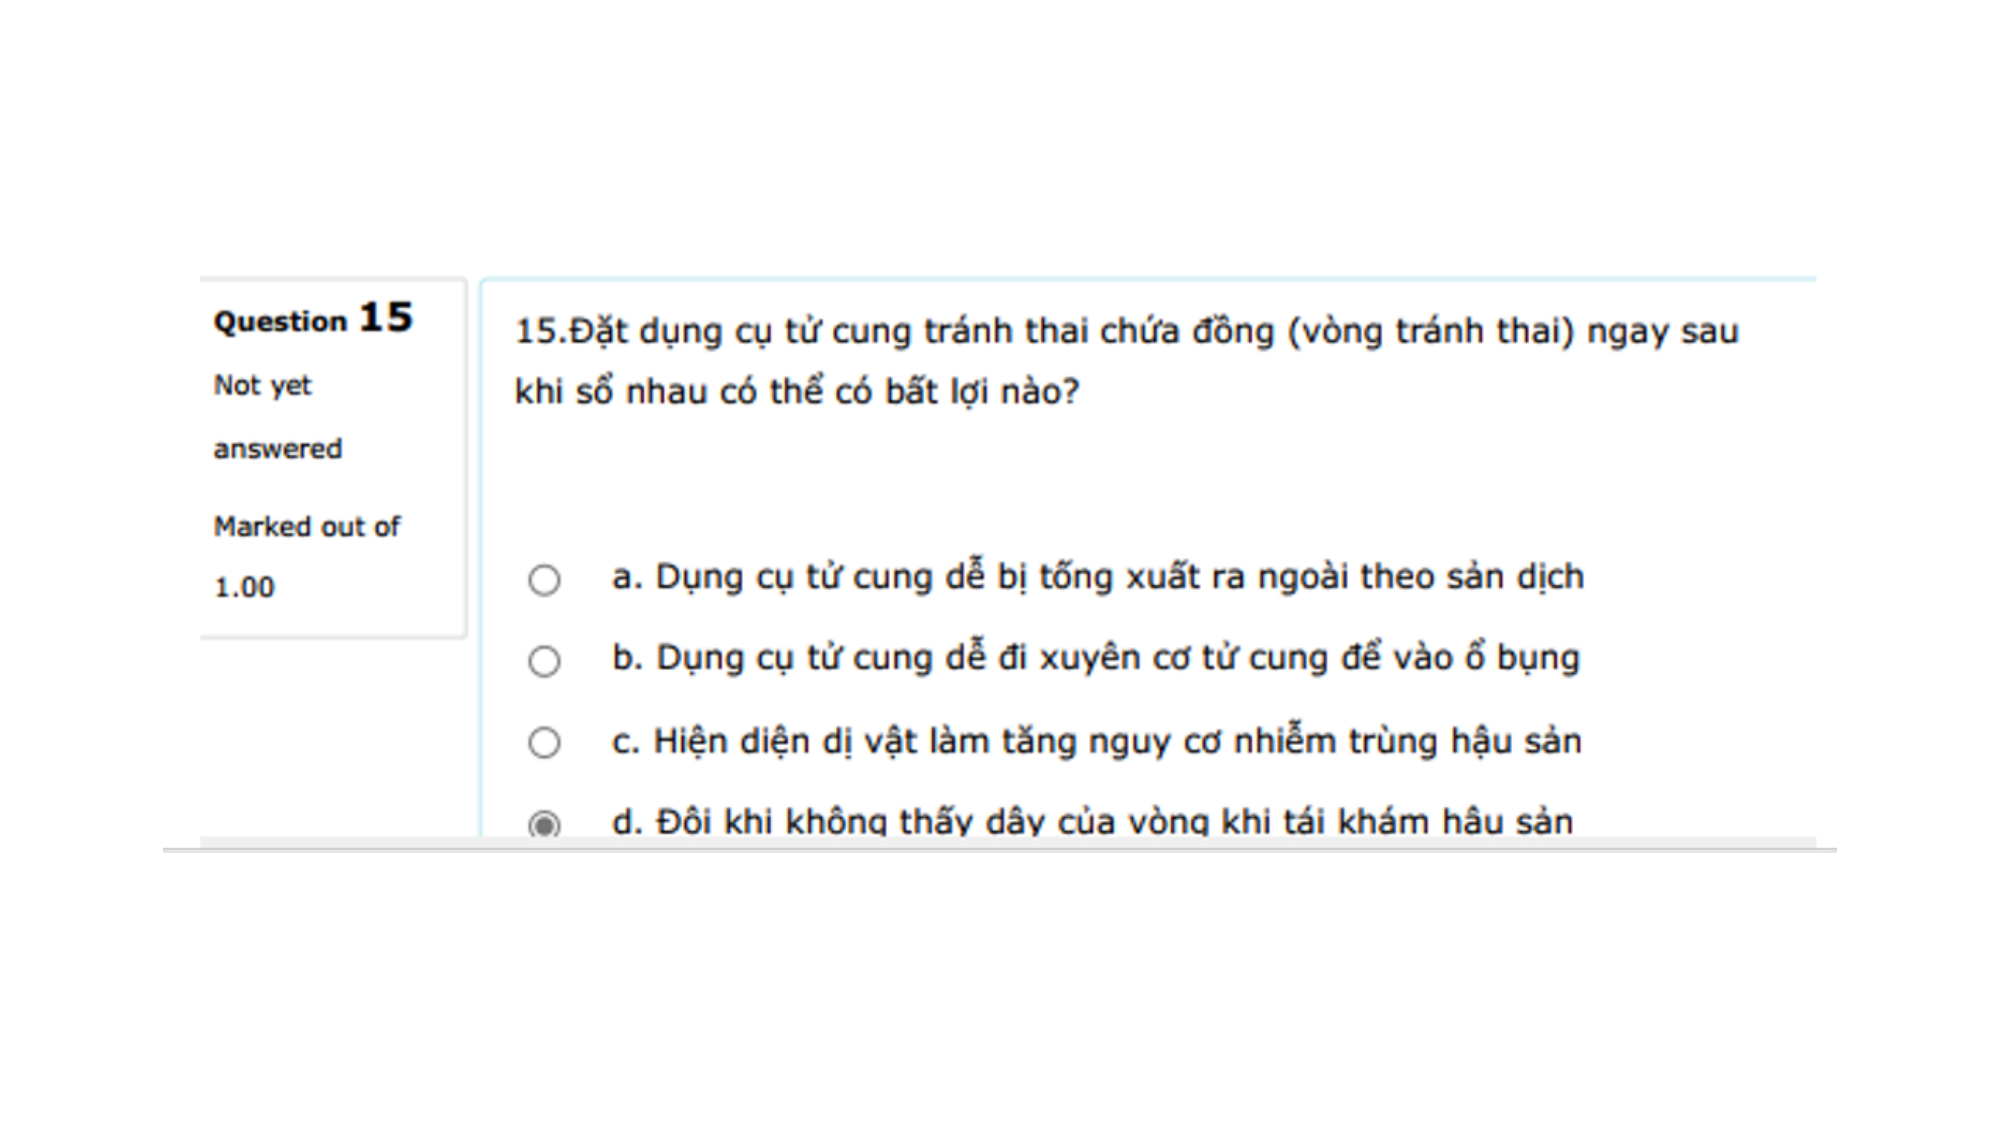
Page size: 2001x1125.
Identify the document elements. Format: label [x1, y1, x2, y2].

picture [163, 272, 1837, 853]
